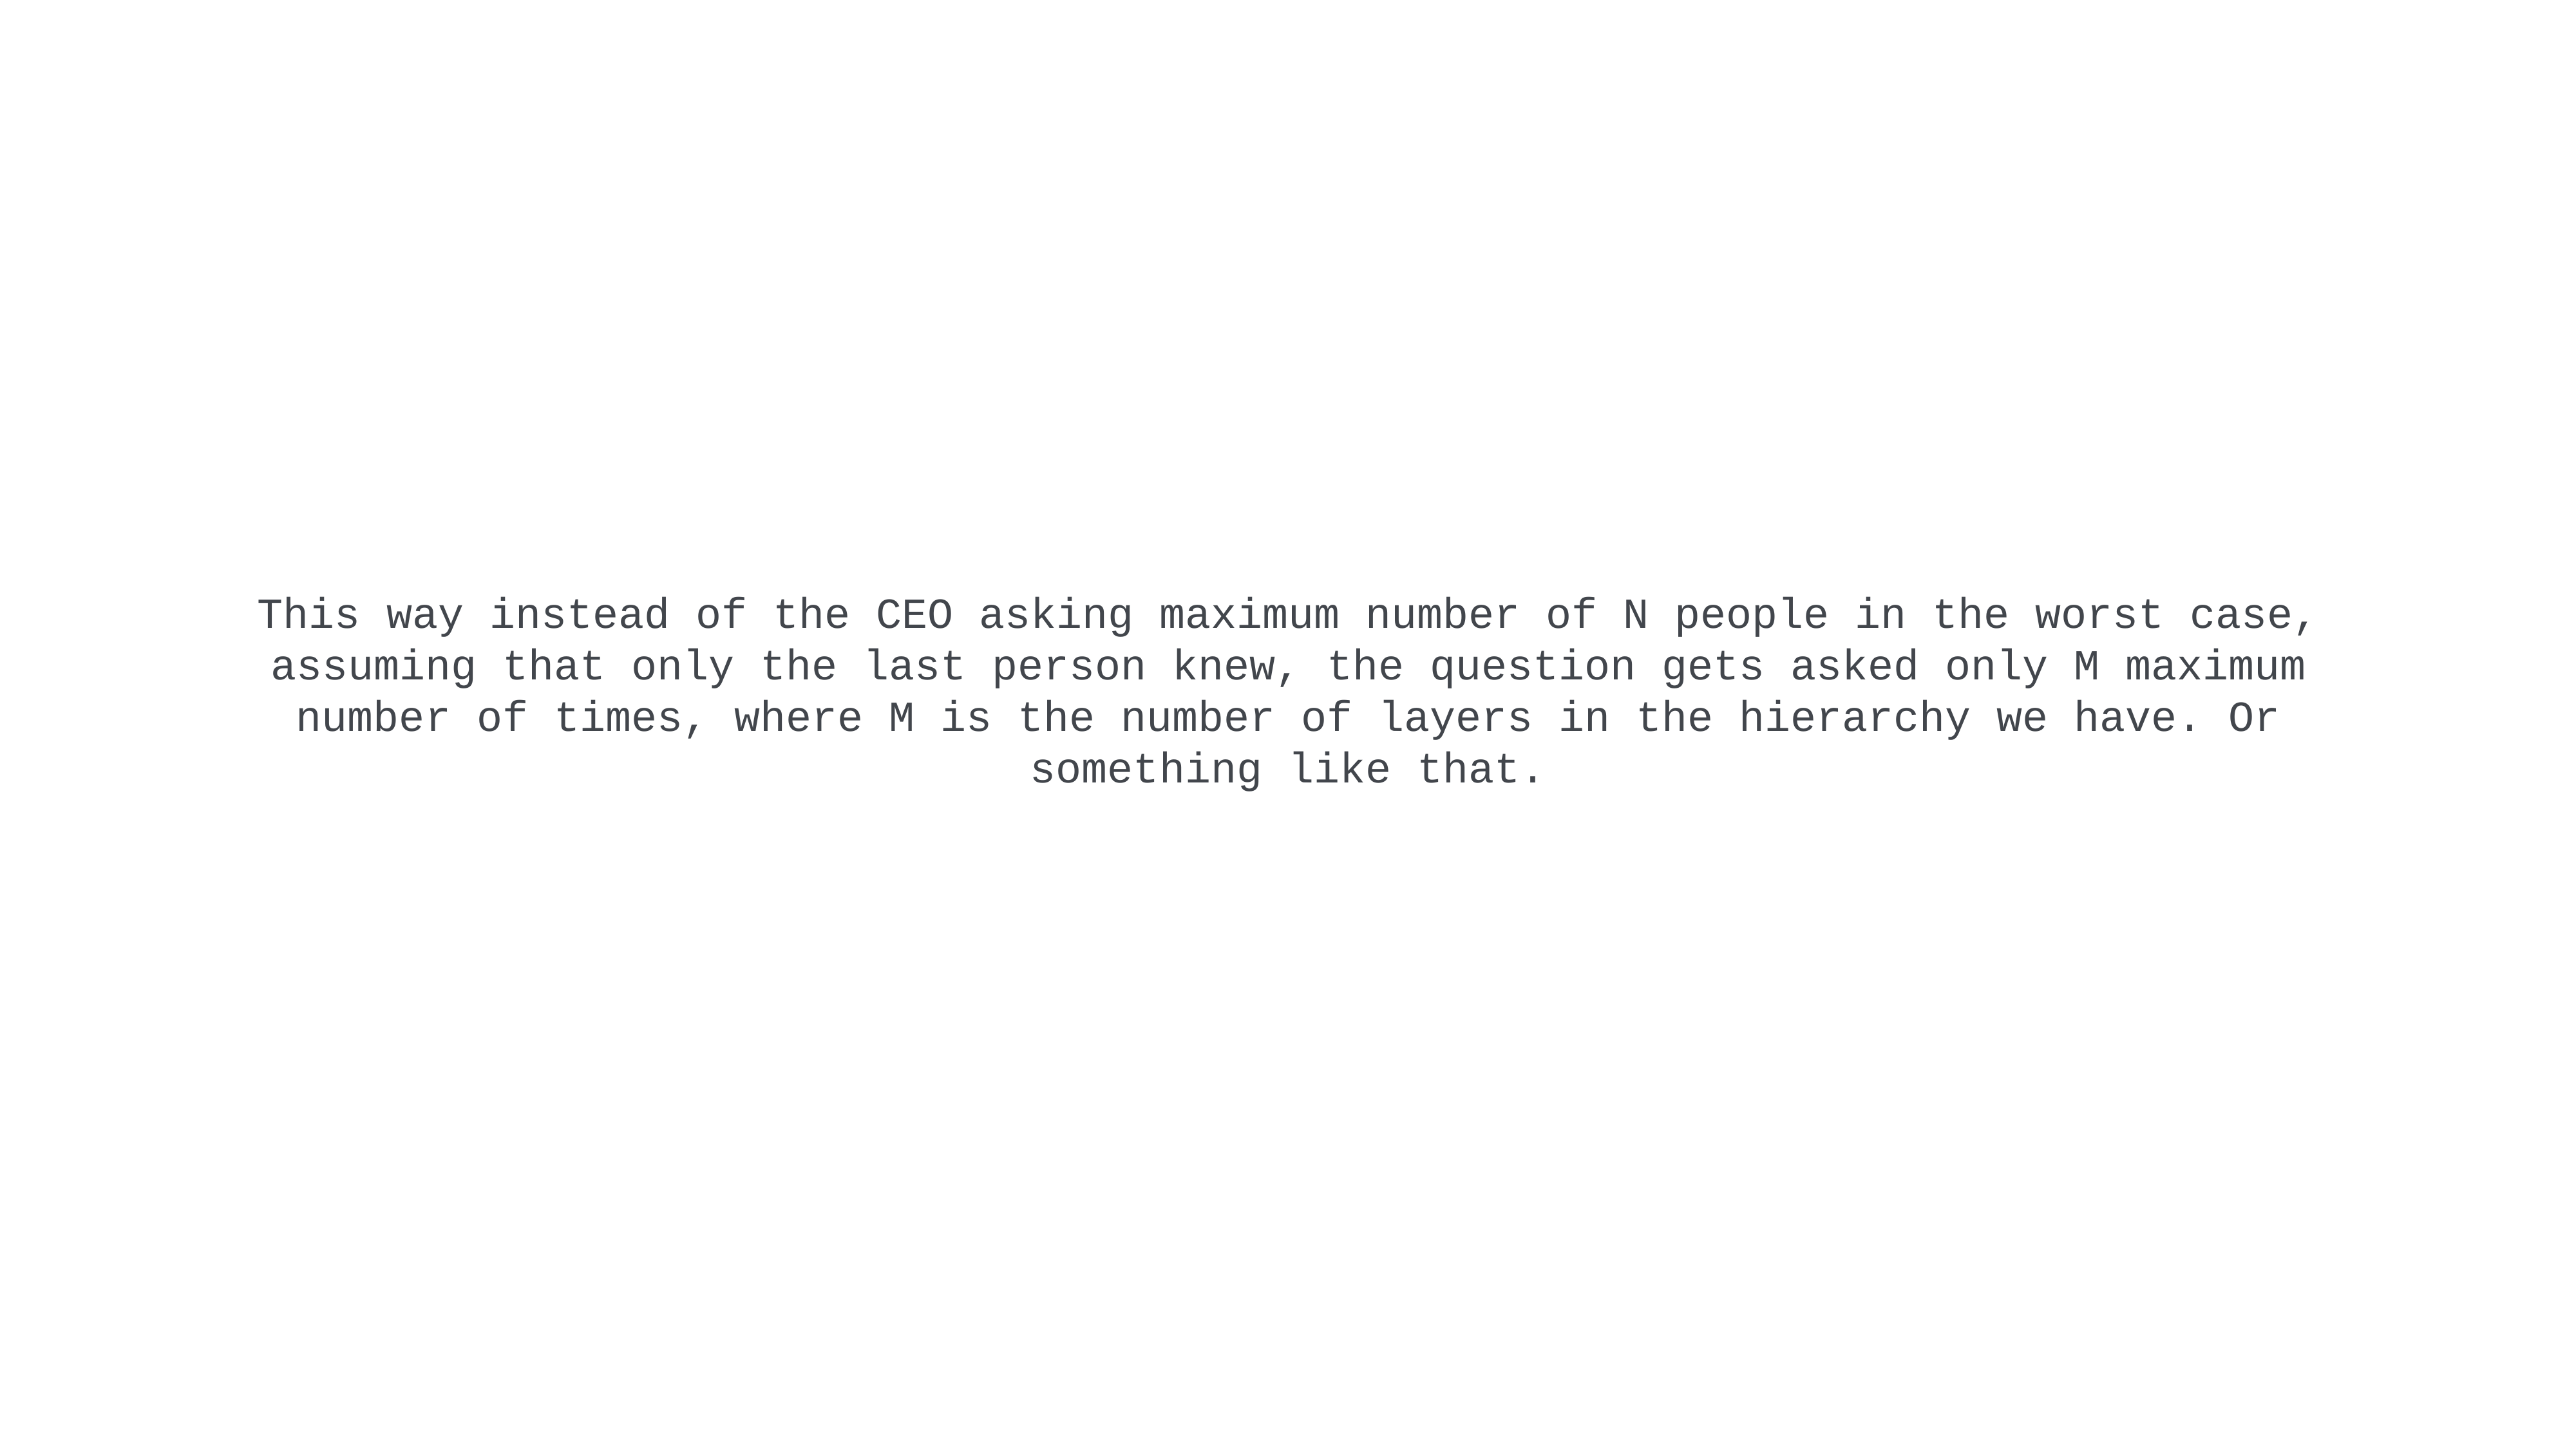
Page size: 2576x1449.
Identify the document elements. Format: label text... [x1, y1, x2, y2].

text_box This way instead of the CEO asking maximum number of N people in the worst case, assuming that only the last person knew, the question gets asked only M maximum number of times, where M is the number of layers in the hierarchy we have. Or something like that. [249, 580, 2327, 797]
